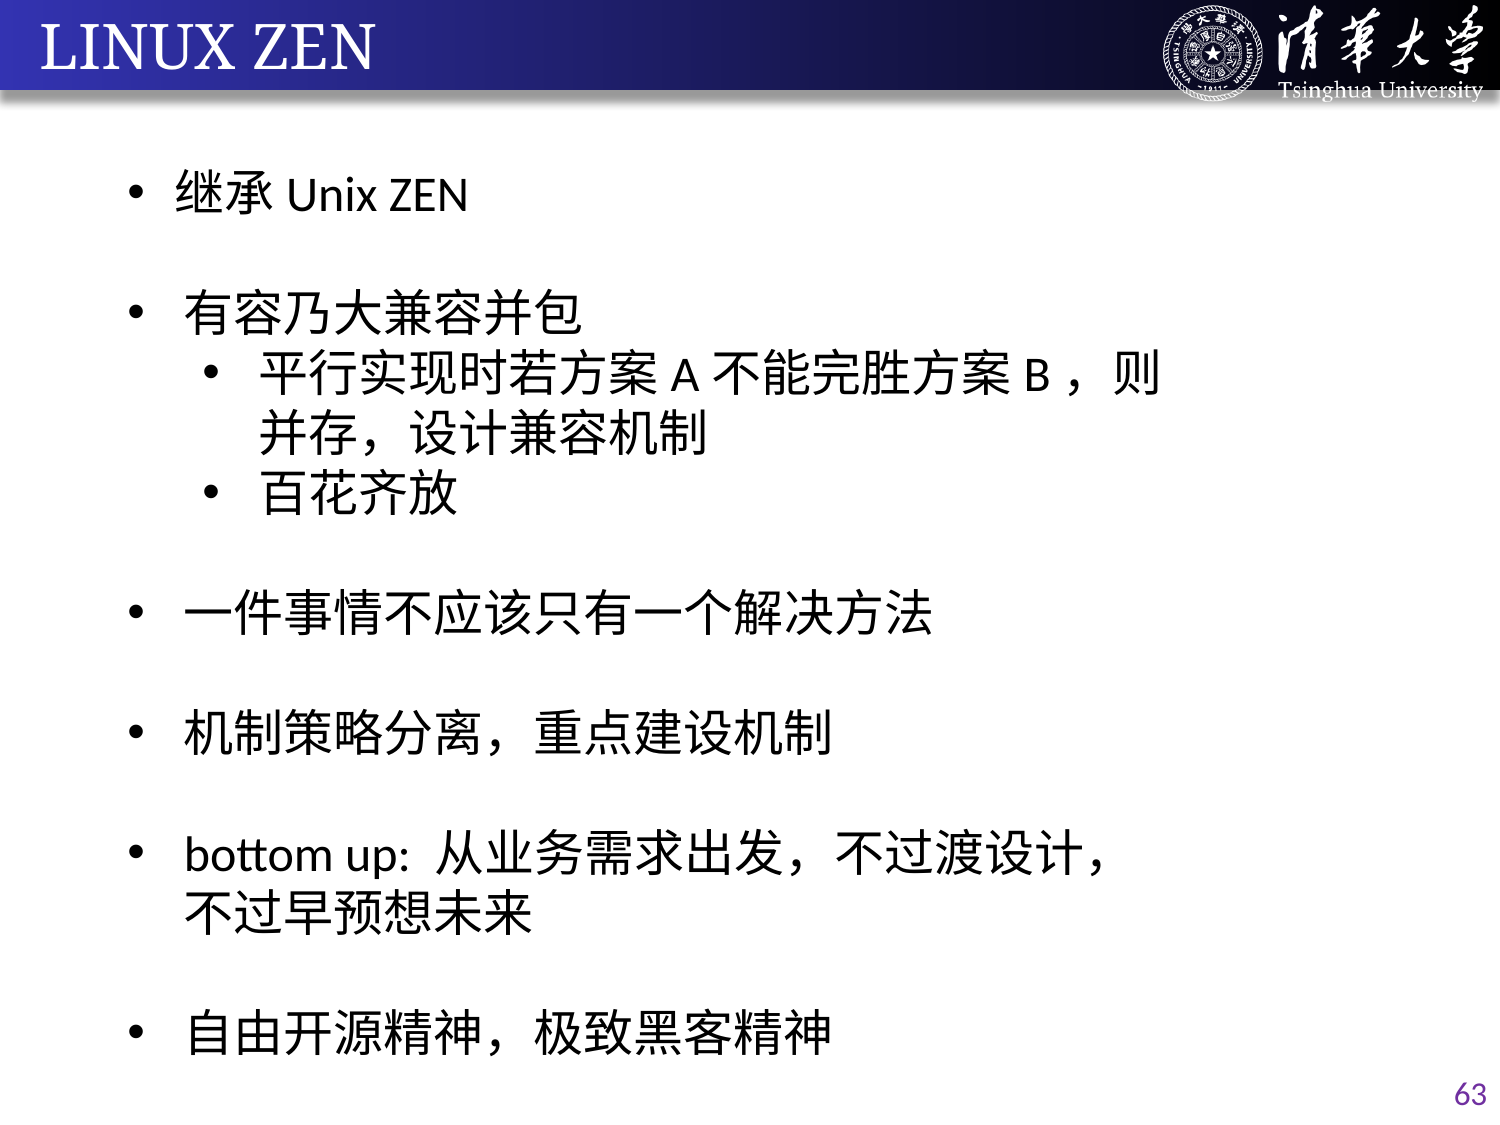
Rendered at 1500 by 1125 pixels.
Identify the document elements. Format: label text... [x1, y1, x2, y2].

title LINUX ZEN [0, 0, 1152, 90]
slide_number 63 [1325, 1062, 1500, 1122]
text_box 继承Unix ZEN 有容乃大兼容并包 平行实现时若方案A不能完胜方案B，则并存，设计兼容机制 百花齐放 一件事情不应该只有一个解决方法 机制策略分离，重点建设机制 bottom up: 从业务需求出发，不过渡设计，不过早预想未来 自由开源精神，极致黑客精神 [112, 153, 1197, 1125]
